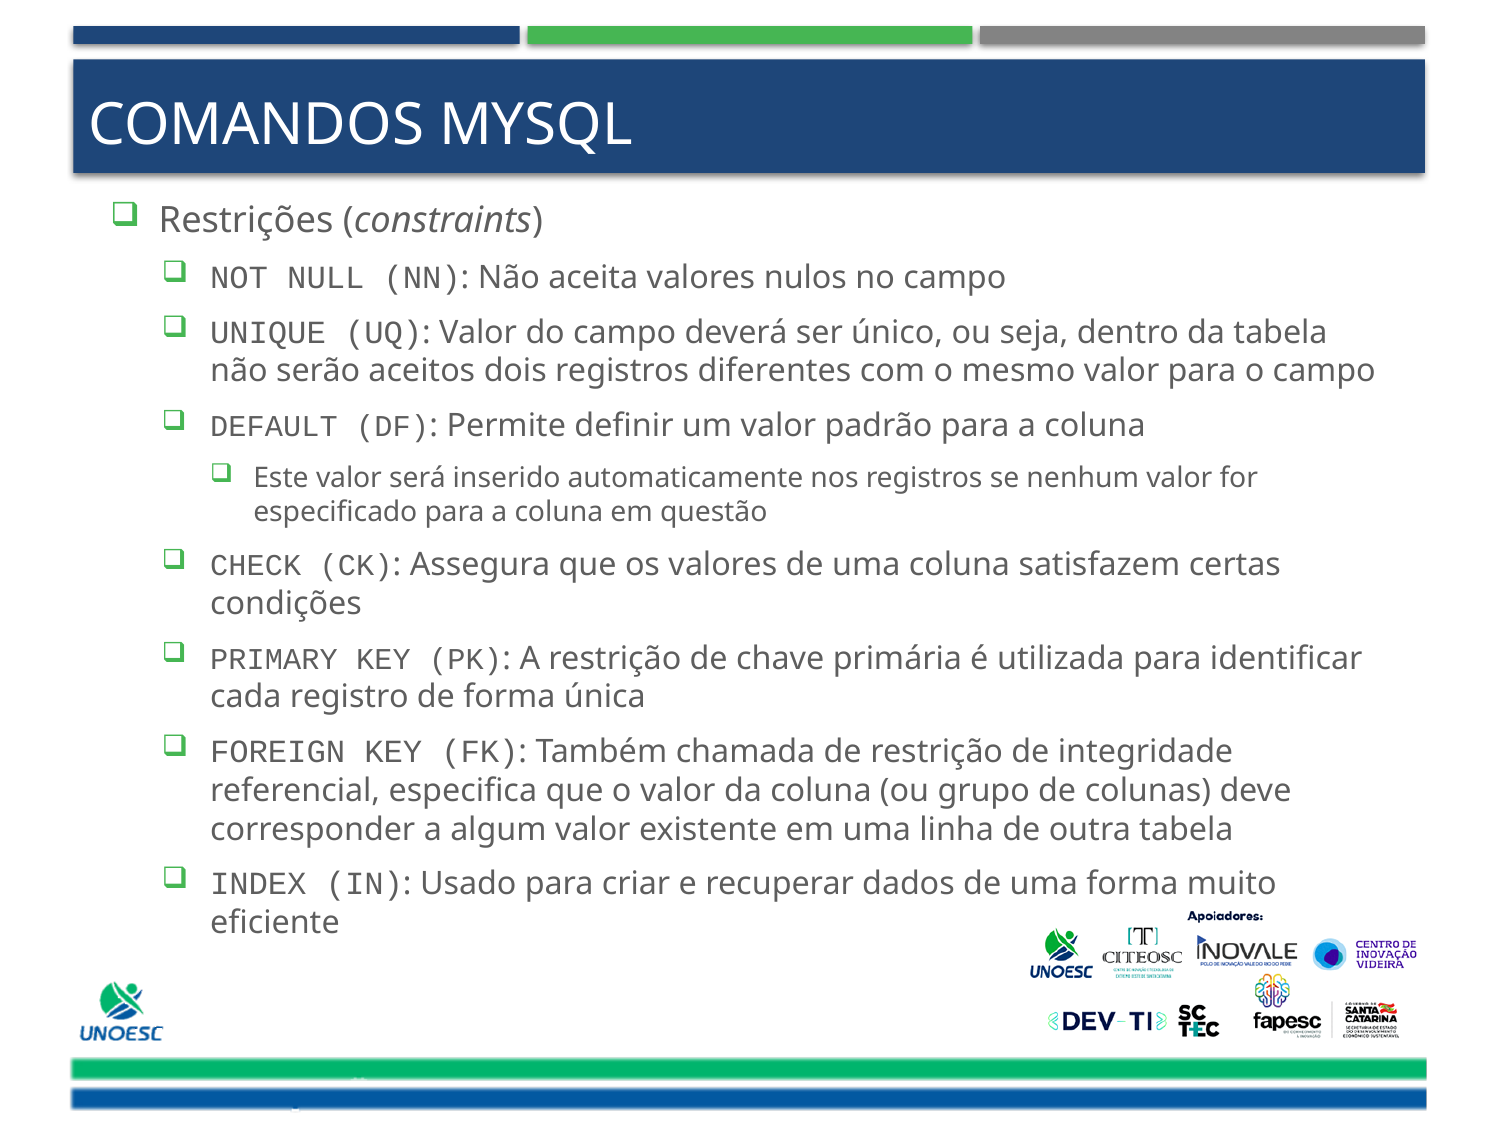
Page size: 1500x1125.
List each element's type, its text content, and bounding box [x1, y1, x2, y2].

list Restrições (constraints) NOT NULL (NN): Não aceita valores nulos no campo UNIQUE (UQ): Valor do campo deverá ser único, ou seja, dentro da tabela não serão aceitos dois registros diferentes com o mesmo valor para o campo DEFAULT (DF): Permite definir um valor padrão para a coluna Este valor será inserido automaticamente nos registros se nenhum valor for especificado para a coluna em questão CHECK (CK): Assegura que os valores de uma coluna satisfazem certas condições PRIMARY KEY (PK): A restrição de chave primária é utilizada para identificar cada registro de forma única FOREIGN KEY (FK): Também chamada de restrição de integridade referencial, especifica que o valor da coluna (ou grupo de colunas) deve corresponder a algum valor existente em uma linha de outra tabela INDEX (IN): Usado para criar e recuperar dados de uma forma muito eficiente [95, 188, 1406, 962]
picture [23, 200, 1500, 1125]
title Comandos MySQL [73, 59, 1406, 164]
